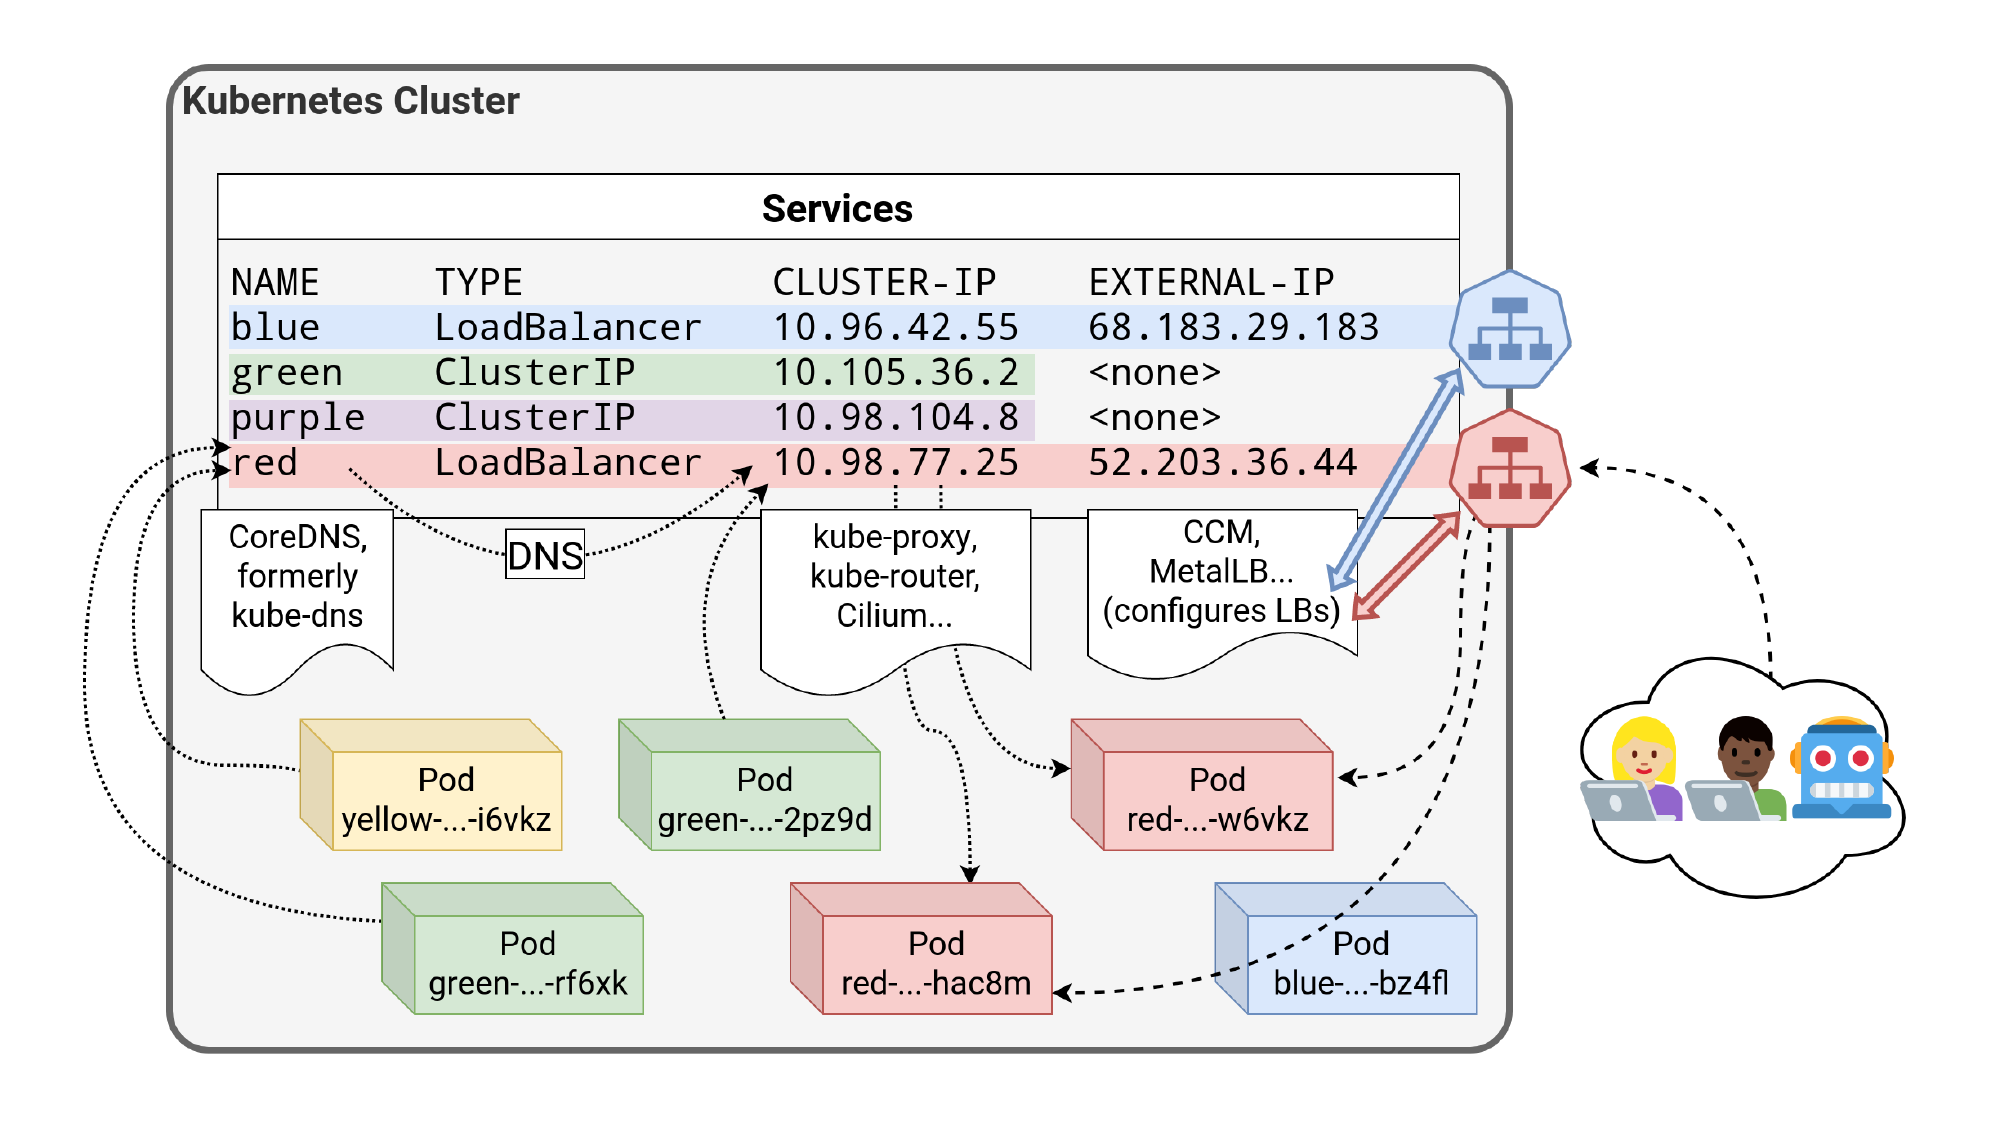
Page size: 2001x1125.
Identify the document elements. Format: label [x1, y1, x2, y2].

list [0, 0, 2000, 1125]
